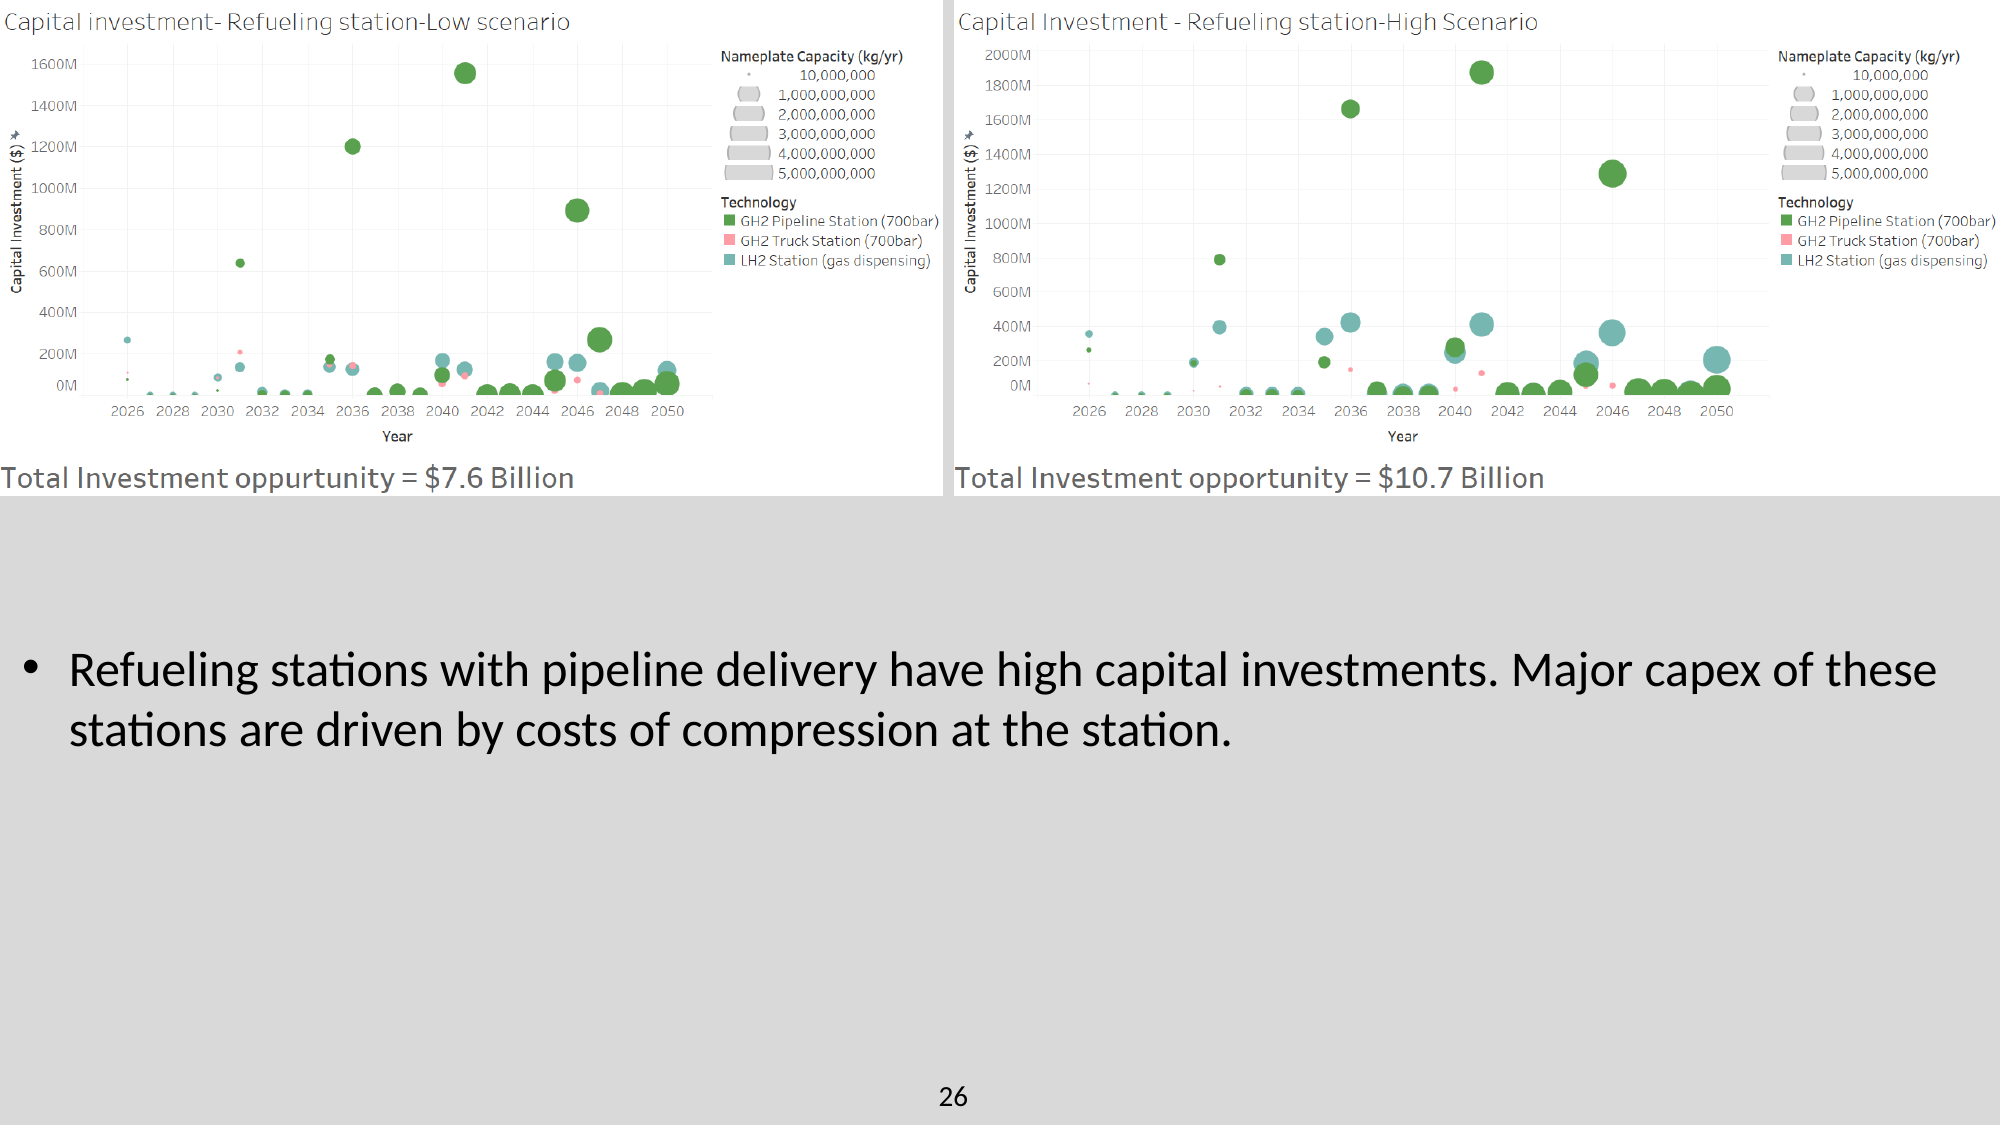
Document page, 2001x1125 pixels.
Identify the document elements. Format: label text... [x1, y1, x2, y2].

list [954, 0, 2000, 496]
slide_number 26 [728, 1065, 1179, 1125]
text_box Refueling stations with pipeline delivery have high capital investments. Major capex of these stations are driven by costs of compression at the station. [7, 629, 1993, 764]
picture [0, 0, 943, 496]
